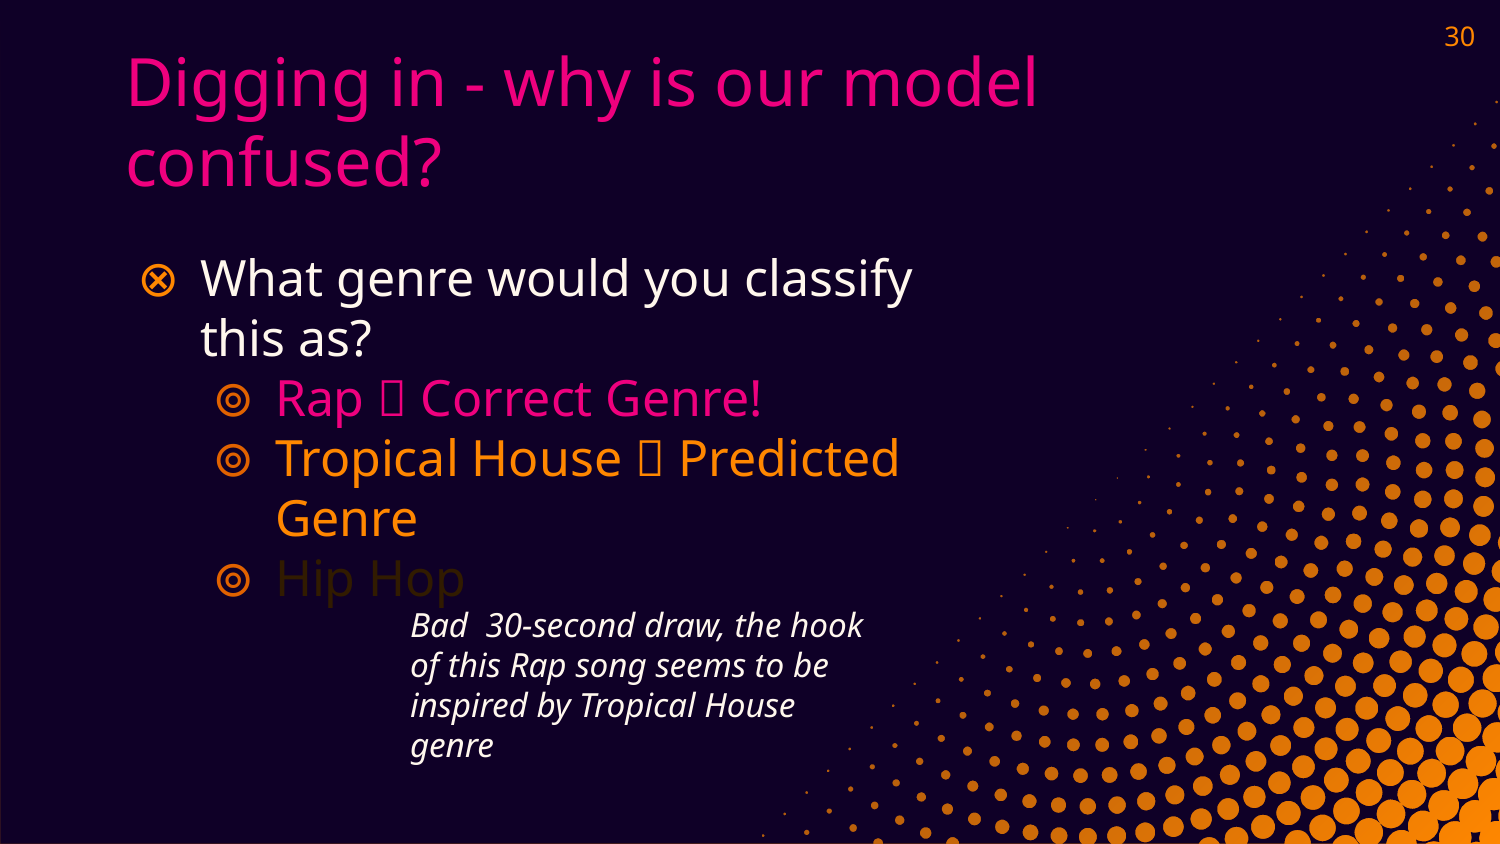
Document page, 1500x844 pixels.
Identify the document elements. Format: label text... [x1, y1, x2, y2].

list What genre would you classify this as? Rap  Correct Genre! Tropical House  Predicted Genre Hip Hop [125, 246, 1010, 808]
text_box Bad 30-second draw, the hook of this Rap song seems to be inspired by Tropical House genre [395, 596, 888, 772]
slide_number 30 [1385, 5, 1476, 71]
title Digging in - why is our model confused? [125, 58, 1152, 200]
